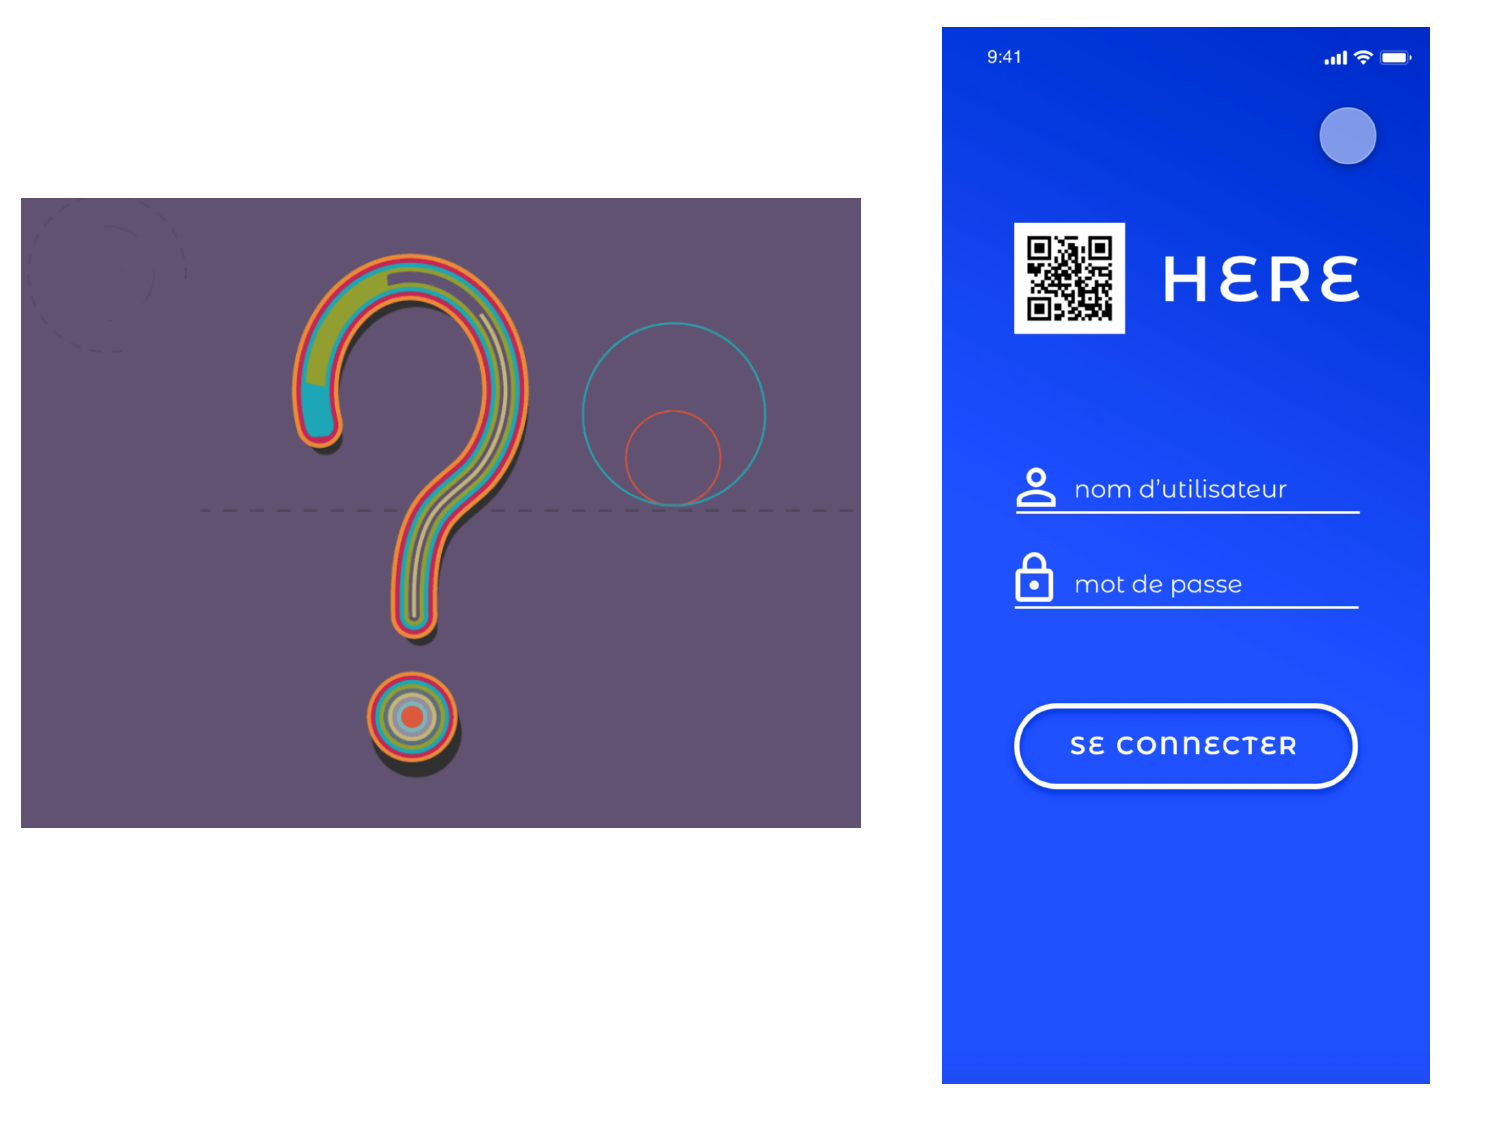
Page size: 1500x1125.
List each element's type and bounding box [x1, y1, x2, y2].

list [21, 197, 861, 828]
text_box [941, 26, 1431, 1085]
